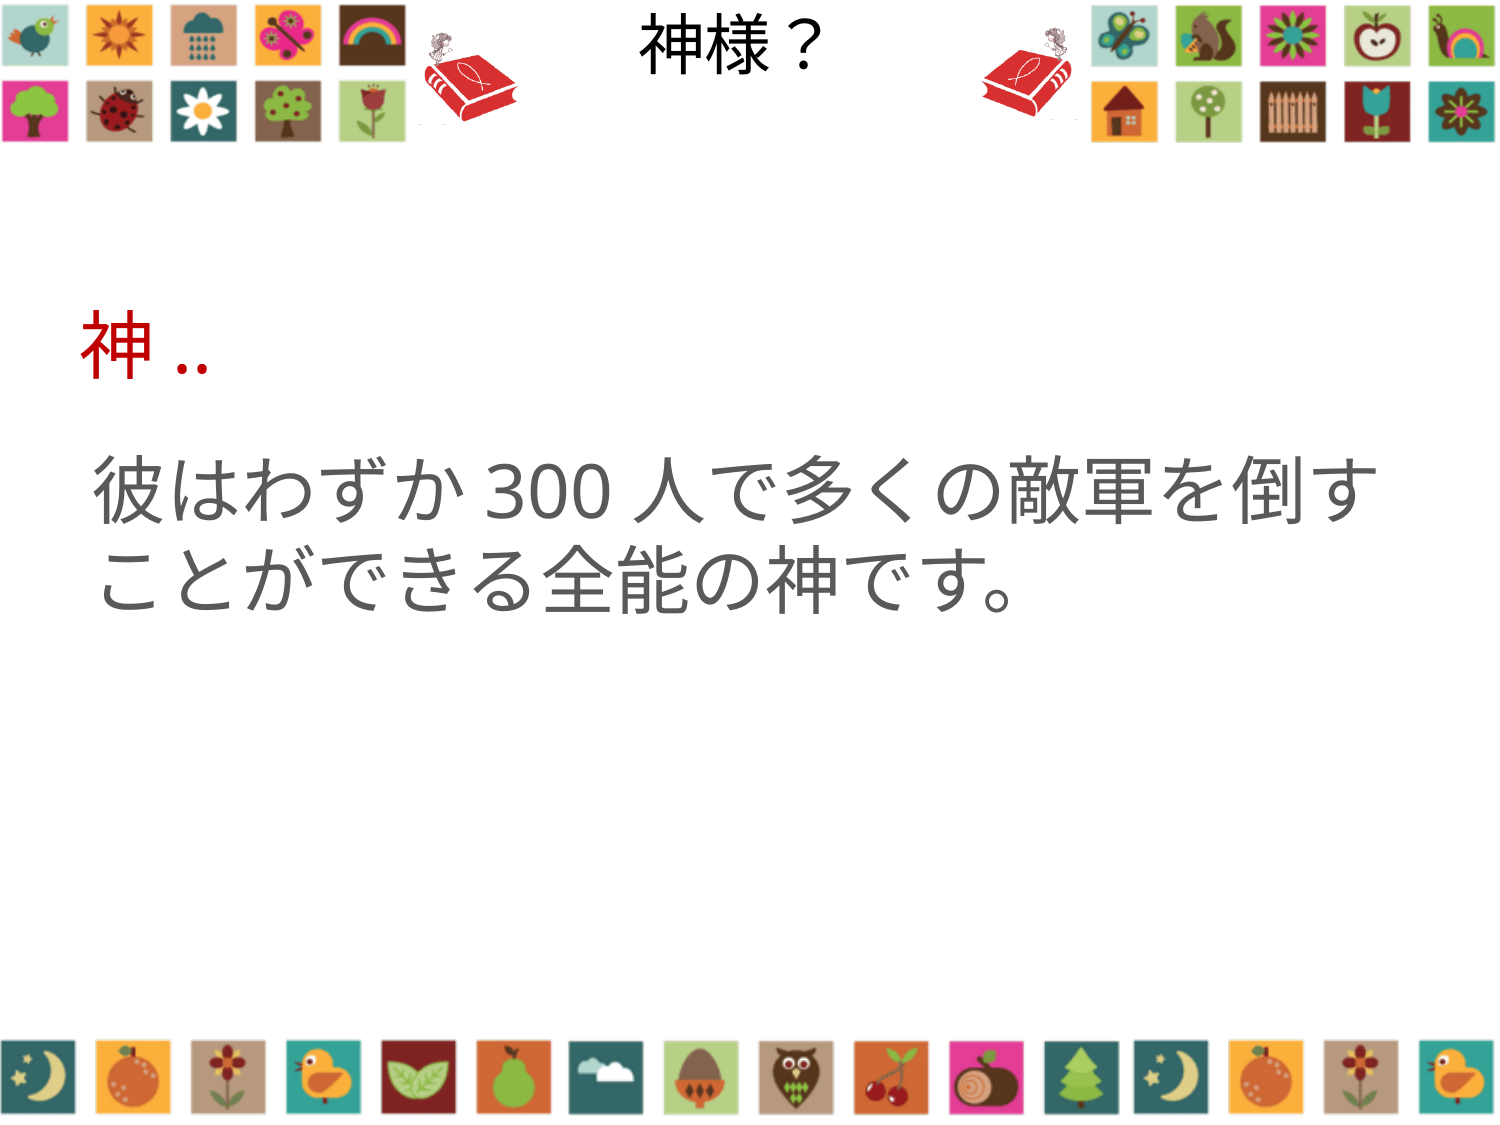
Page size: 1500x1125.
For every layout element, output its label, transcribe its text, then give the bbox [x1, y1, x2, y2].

text_box 神.. [64, 290, 1412, 396]
text_box 神様？ [414, 0, 1080, 91]
picture [0, 3, 550, 150]
picture [950, 3, 1500, 150]
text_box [0, 1028, 1500, 1118]
text_box 彼はわずか300人で多くの敵軍を倒すことができる全能の神です。 [76, 436, 1424, 632]
